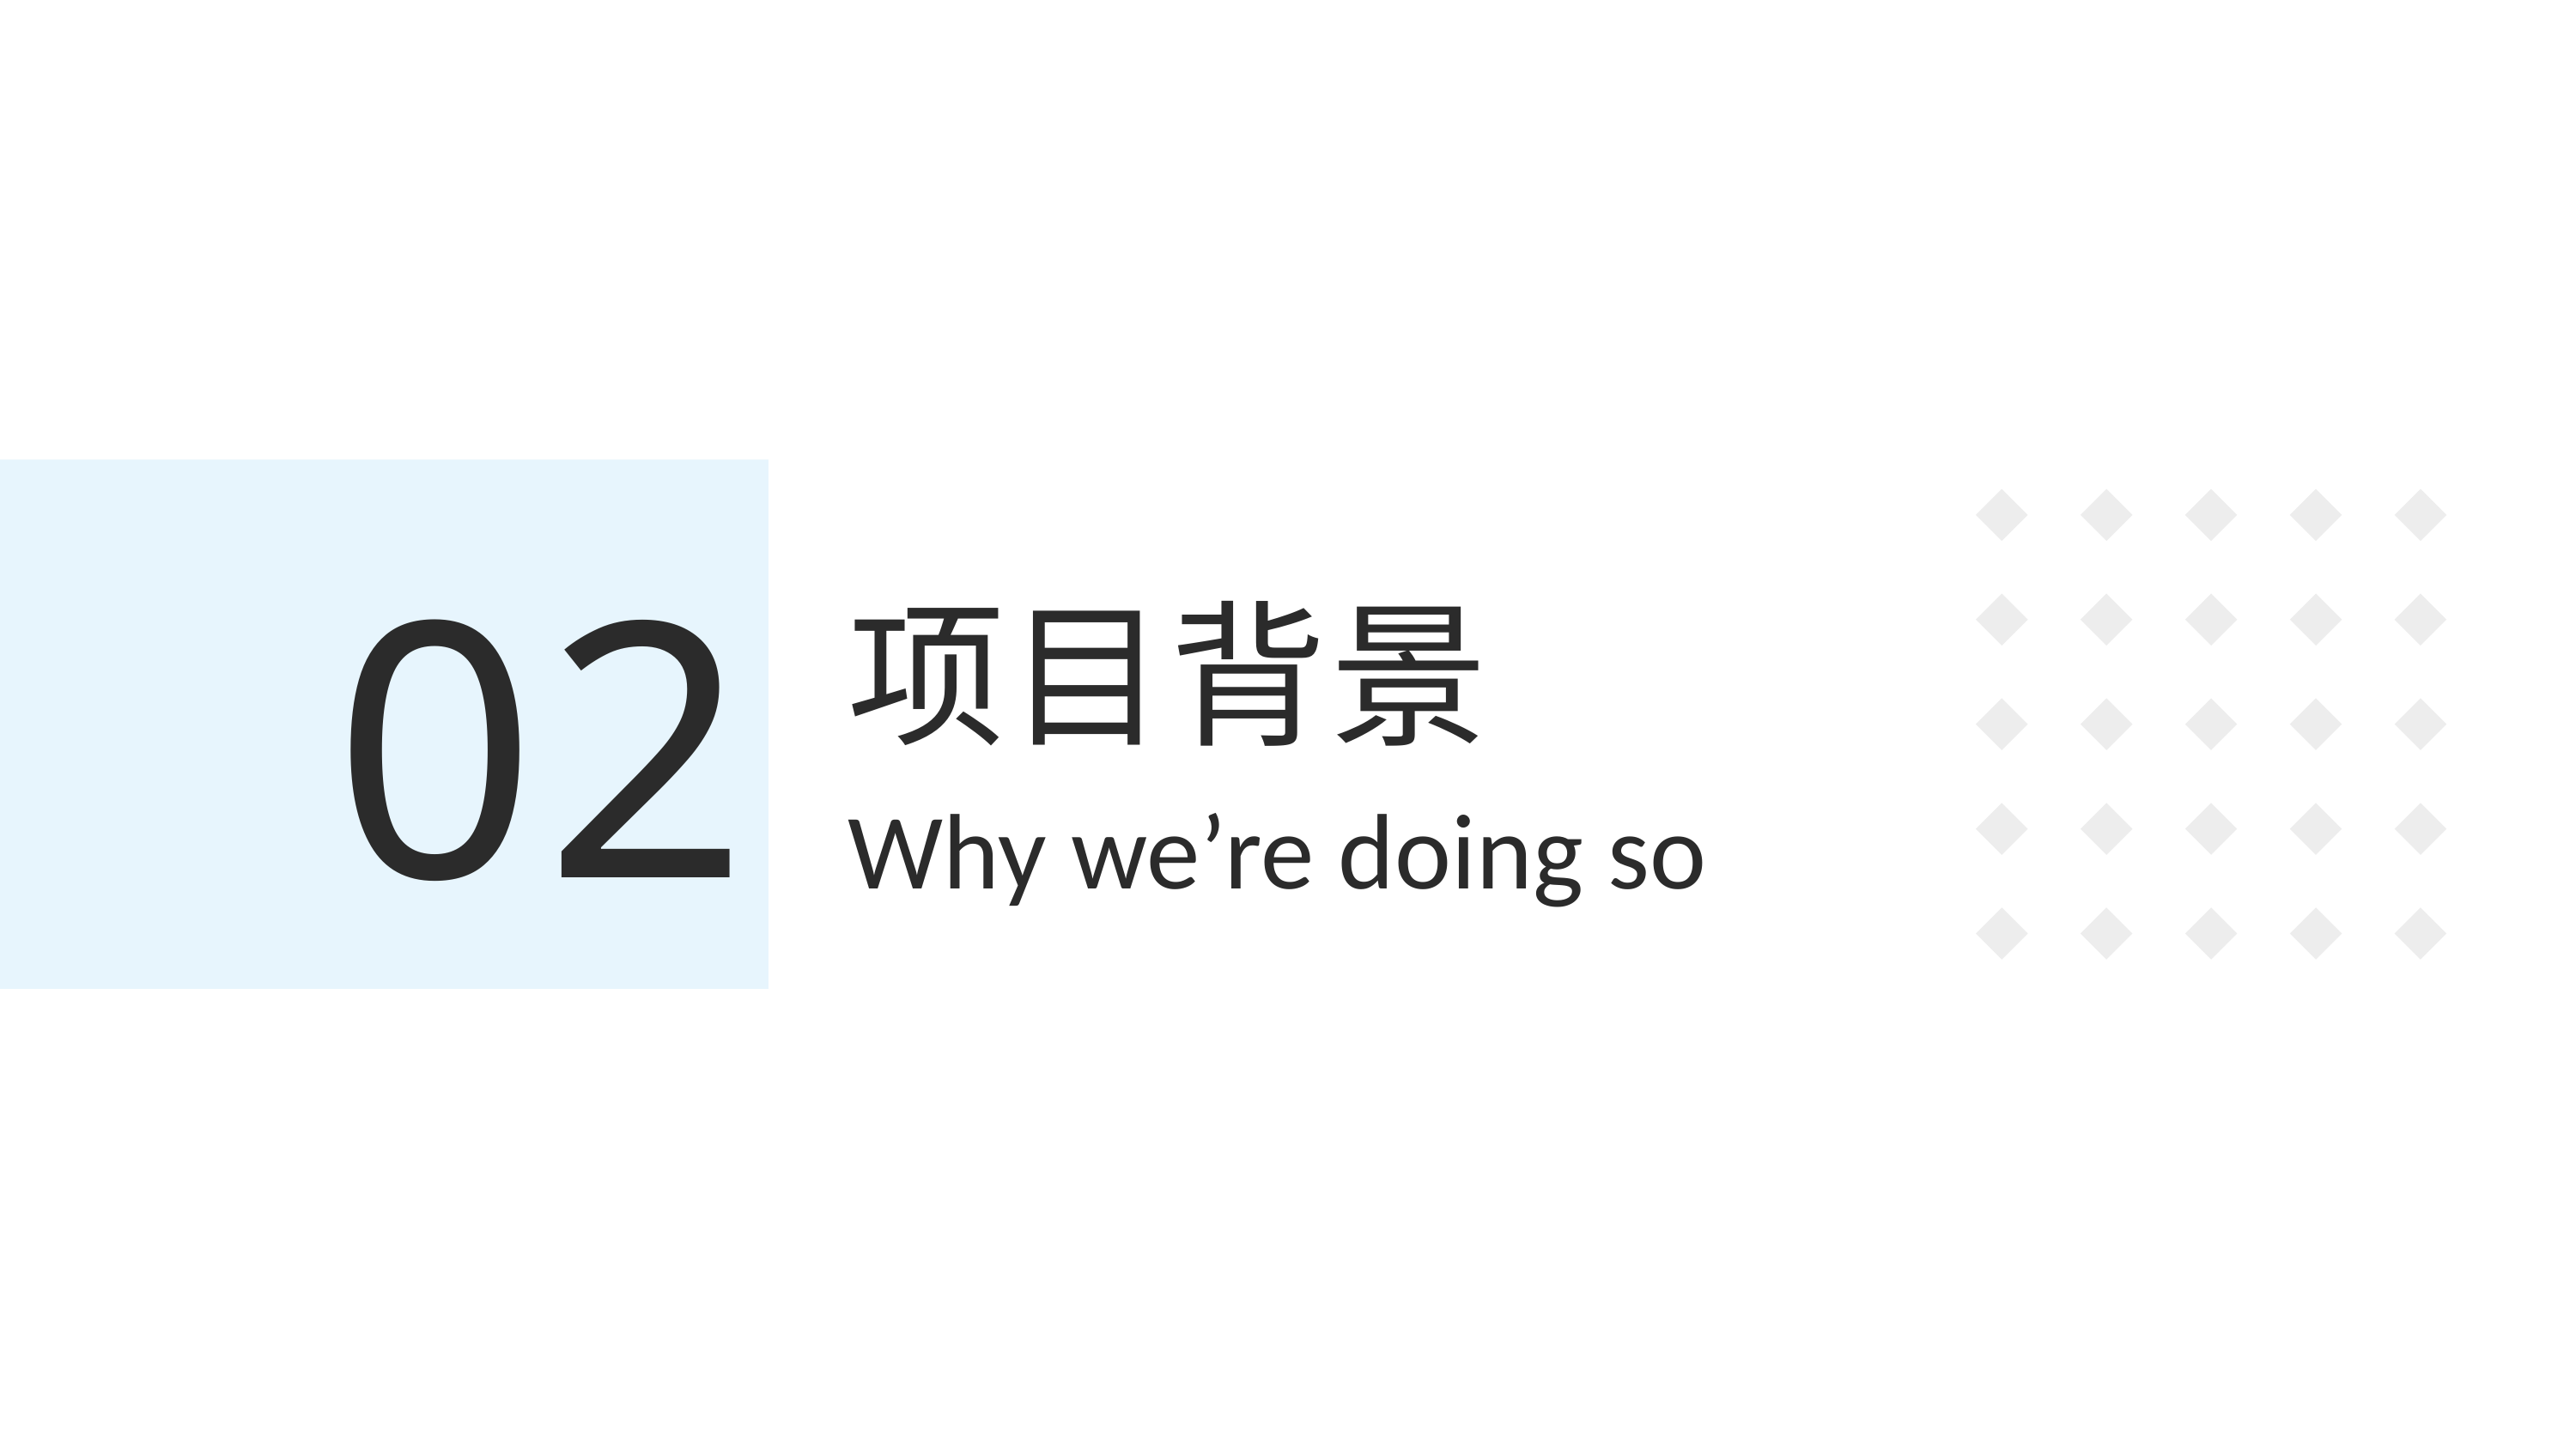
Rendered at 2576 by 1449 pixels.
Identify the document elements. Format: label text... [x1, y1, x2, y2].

text_box 项目背景 [848, 576, 1728, 766]
text_box 02 [310, 521, 772, 949]
text_box Why we’re doing so [848, 781, 1900, 911]
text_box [1975, 488, 2447, 961]
text_box [0, 459, 769, 989]
